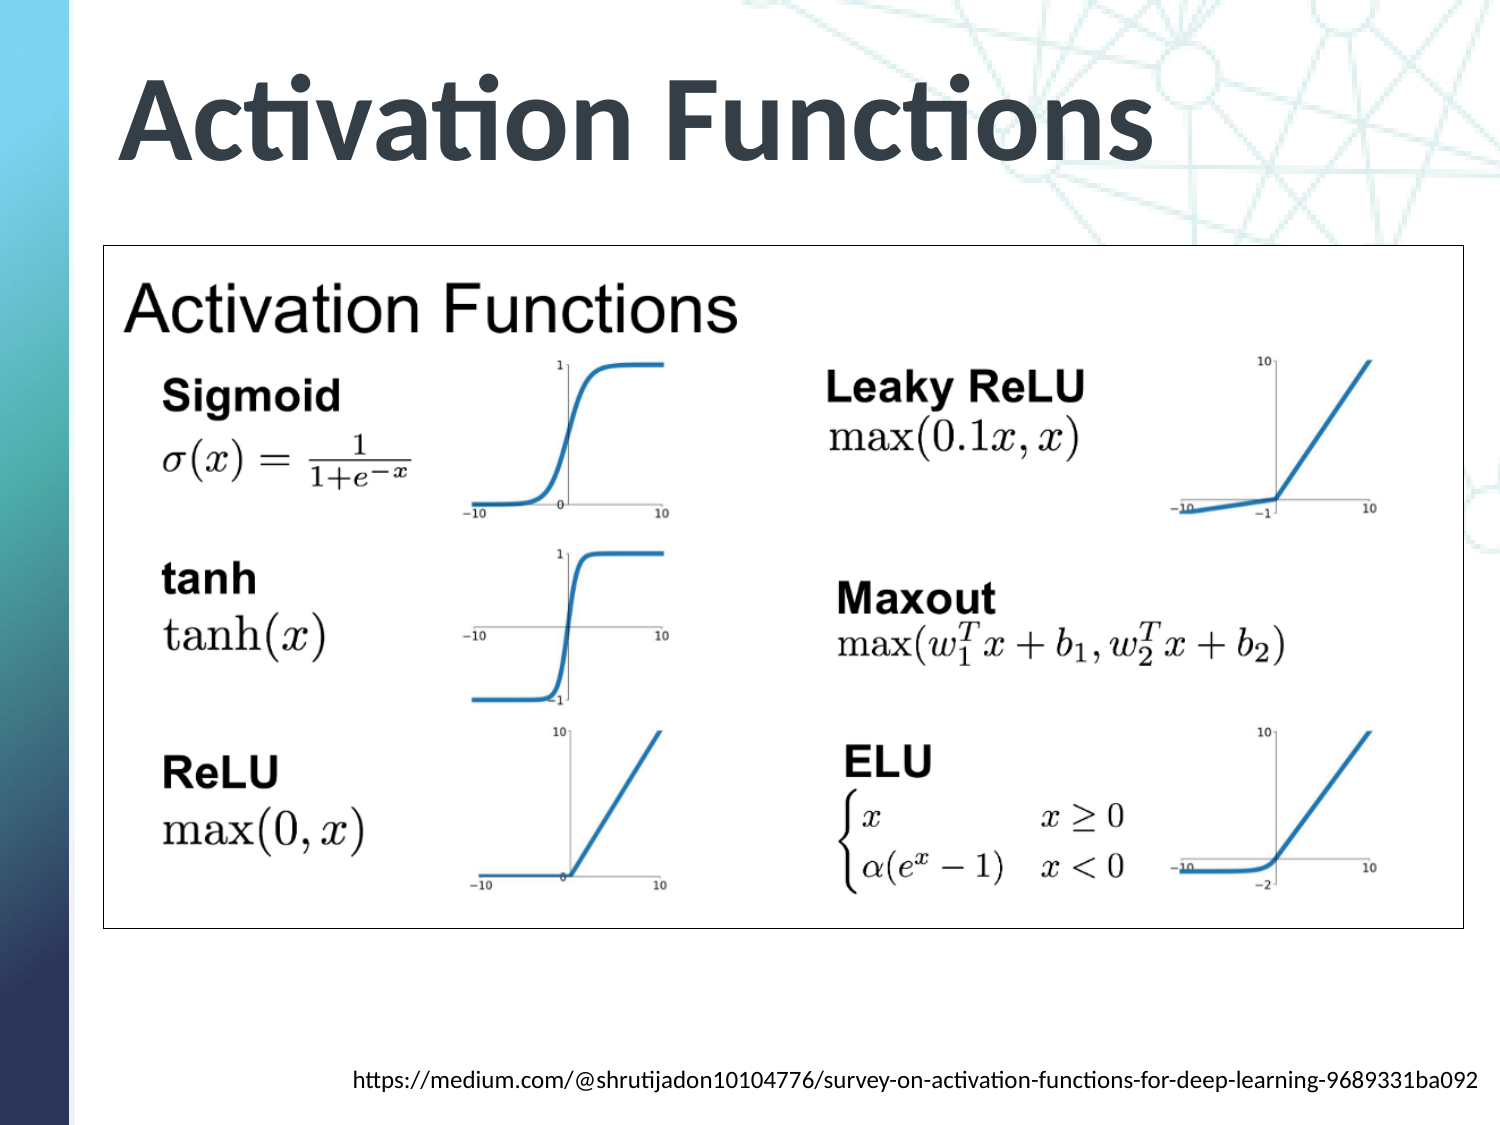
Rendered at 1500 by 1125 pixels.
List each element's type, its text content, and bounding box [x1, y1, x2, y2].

picture [103, 0, 1500, 929]
text_box https://medium.com/@shrutijadon10104776/survey-on-activation-functions-for-deep-learning-9689331ba092 [337, 1056, 1497, 1102]
picture [0, 0, 75, 1125]
title Activation Functions [103, 59, 1397, 182]
